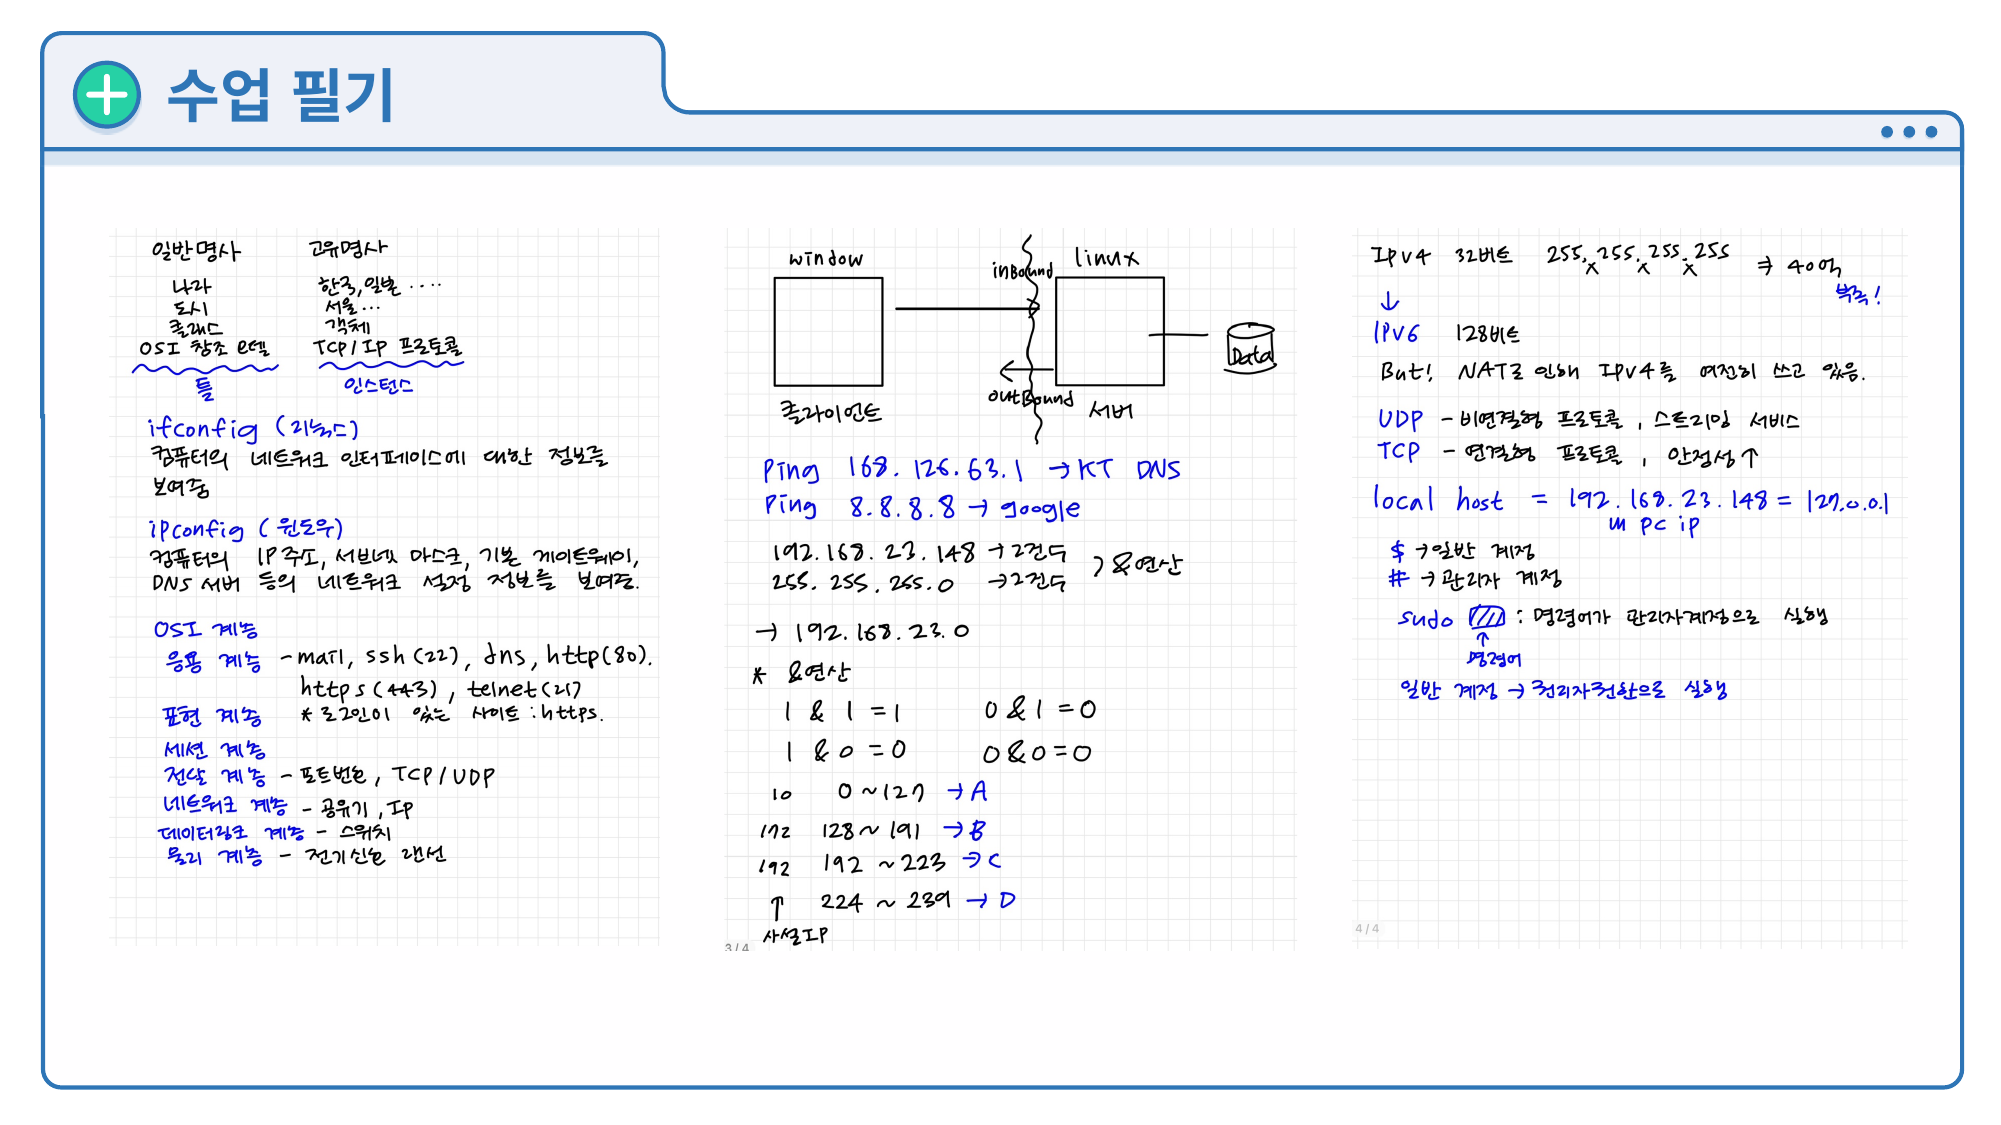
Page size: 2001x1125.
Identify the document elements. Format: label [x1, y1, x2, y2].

text_box [42, 33, 1963, 1088]
picture [724, 228, 1298, 951]
text_box [74, 62, 139, 127]
picture [1352, 228, 1908, 949]
picture [109, 228, 660, 946]
